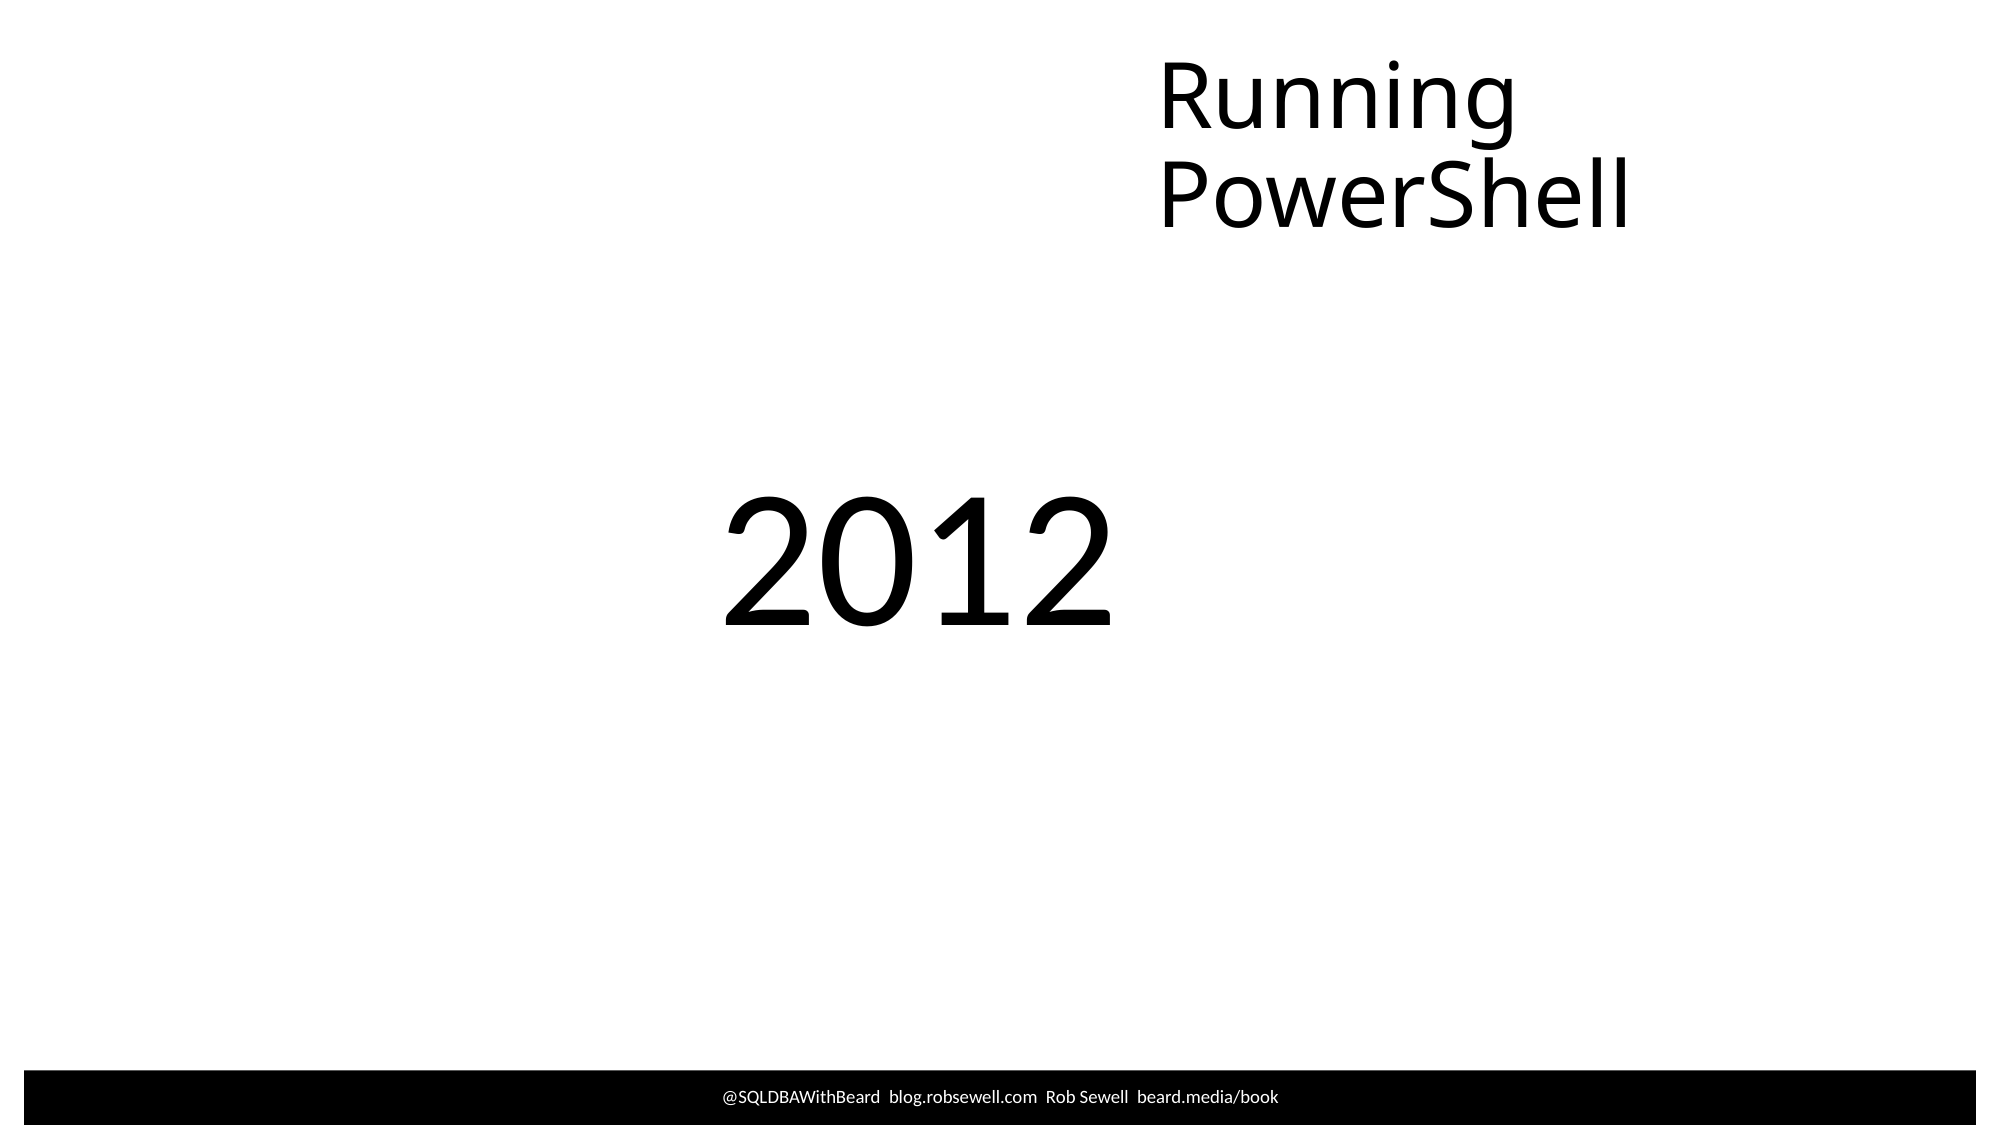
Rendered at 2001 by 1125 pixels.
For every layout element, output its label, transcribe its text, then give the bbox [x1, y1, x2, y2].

title Running PowerShell [1141, 39, 1927, 257]
footer @SQLDBAWithBeard blog.robsewell.com Rob Sewell beard.media/book [24, 1070, 1976, 1125]
list 2012 [702, 447, 1167, 678]
